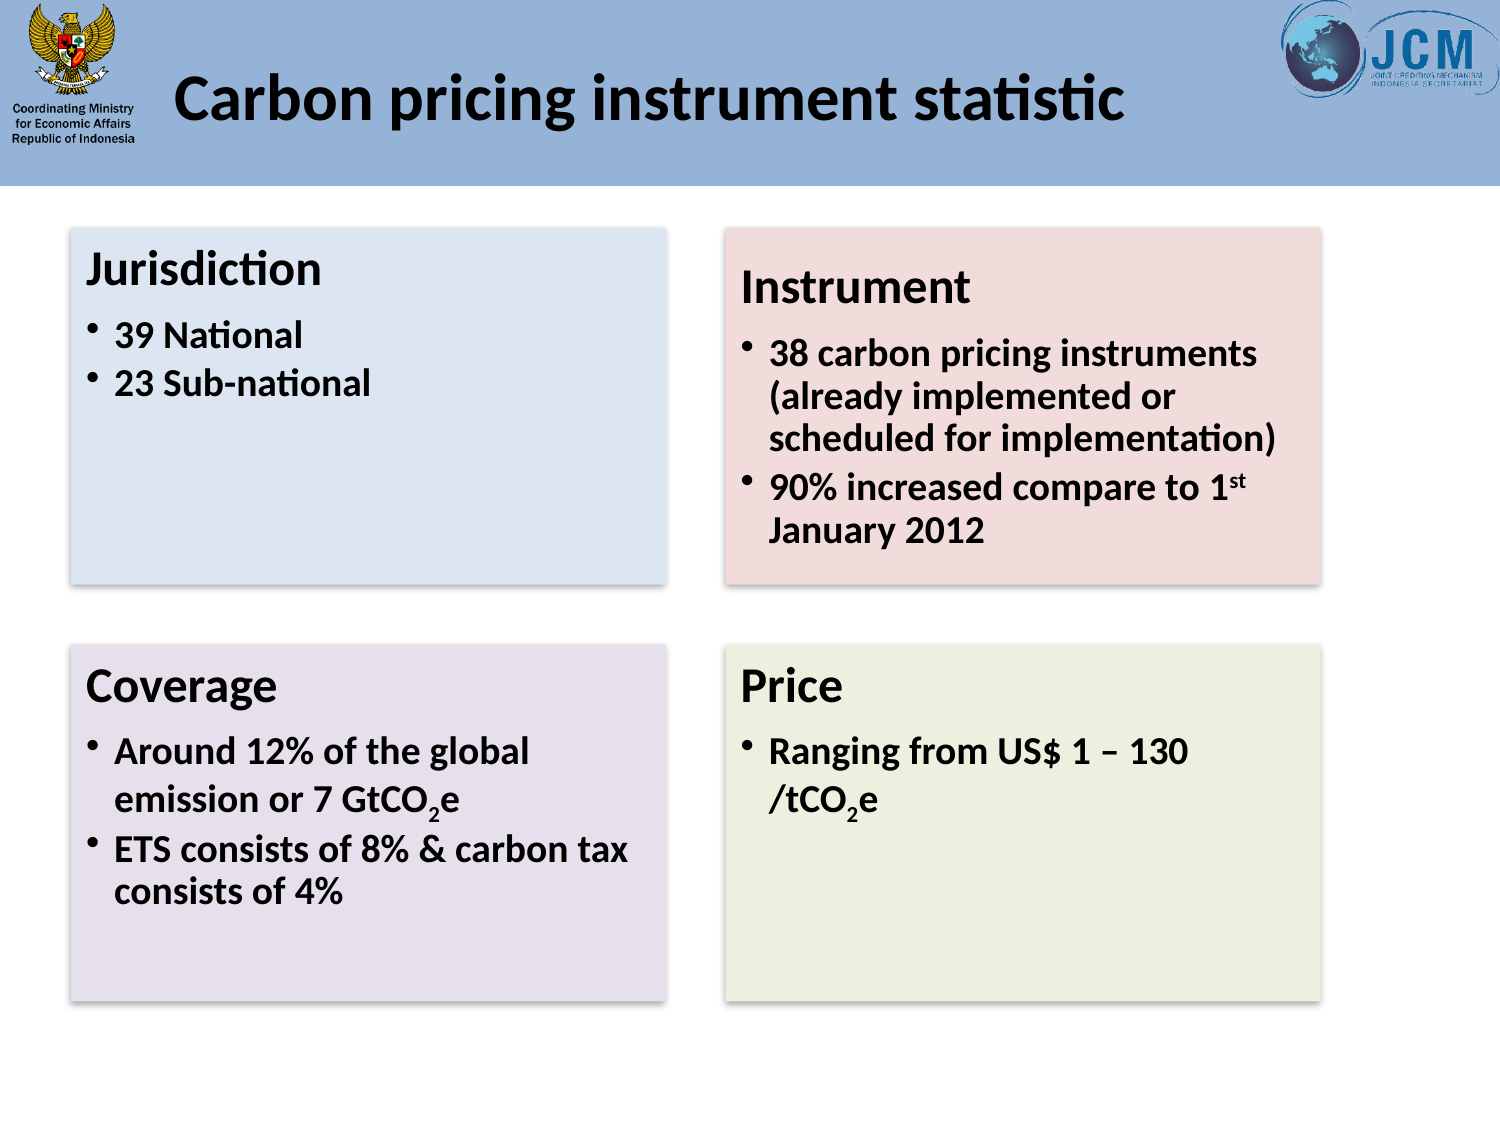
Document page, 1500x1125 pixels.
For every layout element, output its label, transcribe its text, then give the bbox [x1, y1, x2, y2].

title Carbon pricing instrument statistic [159, 42, 1322, 145]
picture [0, 0, 243, 185]
picture [1281, 0, 1500, 98]
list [70, 220, 1322, 1009]
